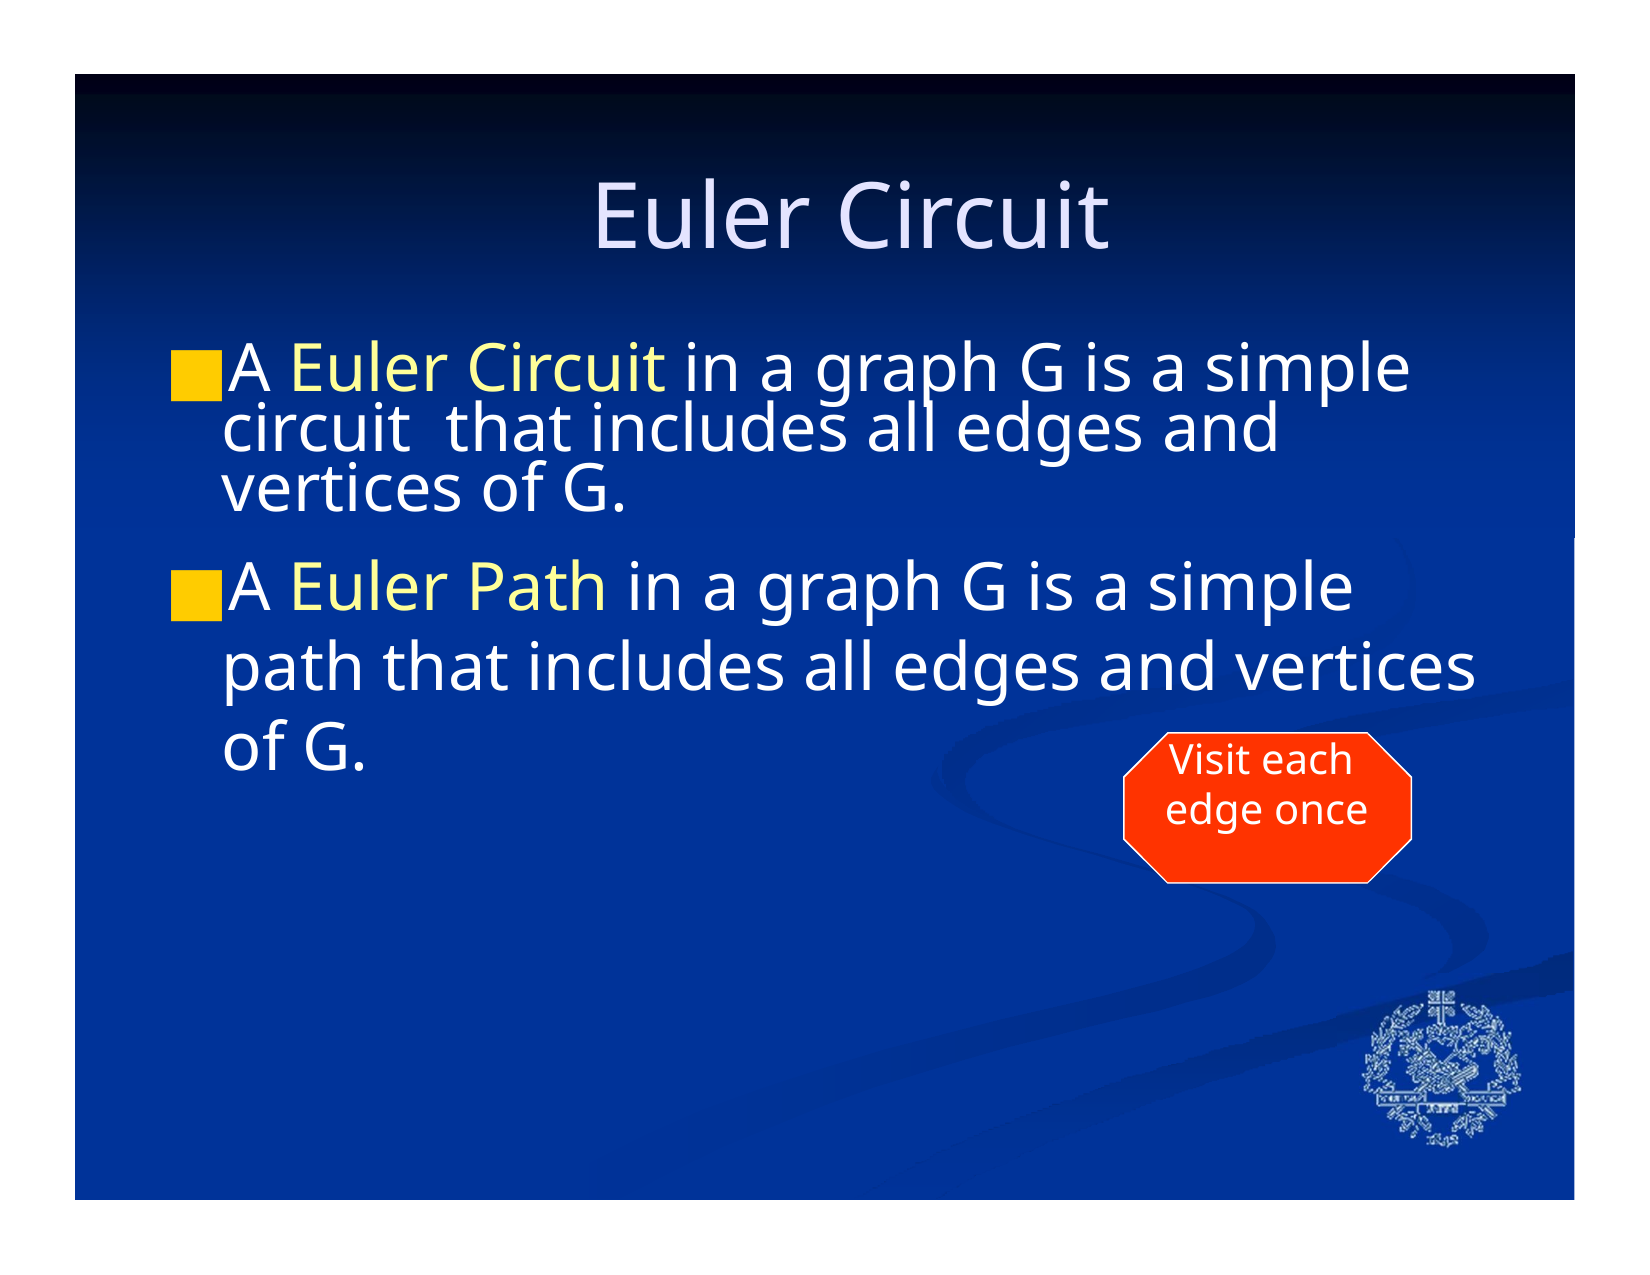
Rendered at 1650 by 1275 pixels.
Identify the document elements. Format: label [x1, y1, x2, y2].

text_box [1122, 731, 1413, 884]
text_box [74, 74, 1575, 1201]
